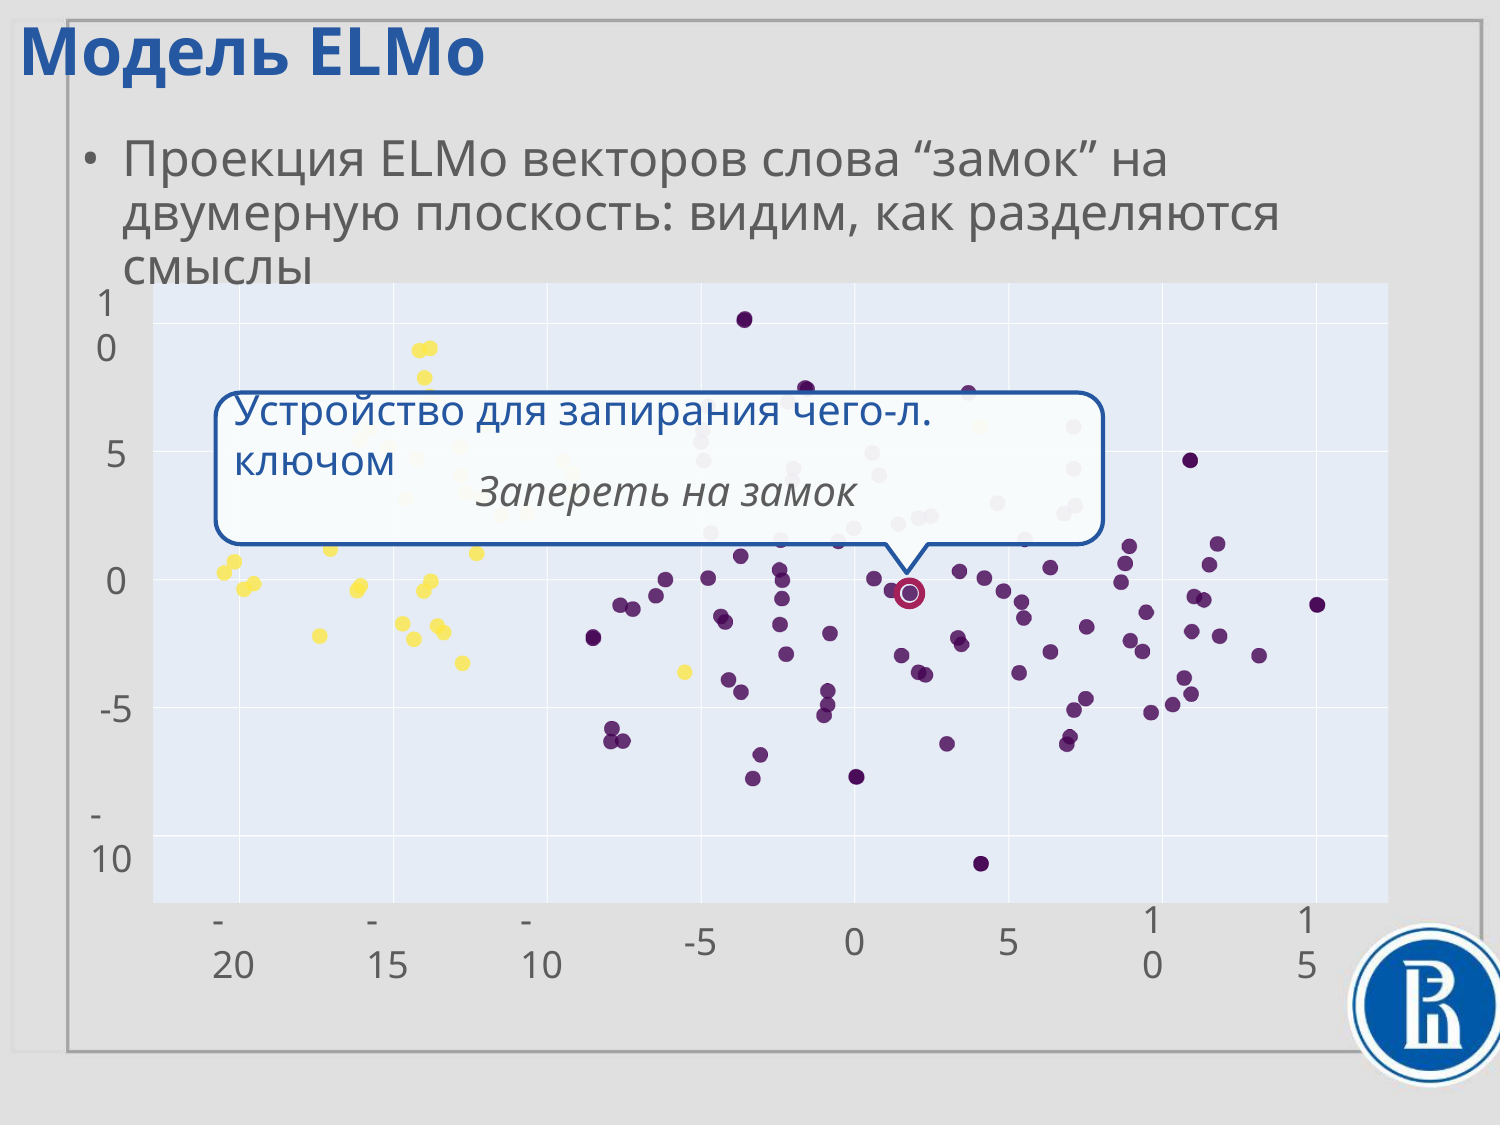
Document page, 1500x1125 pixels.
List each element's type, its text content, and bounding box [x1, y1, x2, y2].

text_box -15 [362, 911, 424, 990]
text_box -5 [680, 914, 722, 968]
text_box 0 [101, 553, 132, 607]
text_box -20 [208, 911, 270, 990]
text_box Модель ELMo [0, 0, 1497, 130]
picture [0, 0, 1500, 1125]
text_box -5 [95, 681, 138, 734]
text_box 0 [839, 914, 870, 968]
text_box Проекция ELMo векторов слова “замок” на двумерную плоскость: видим, как разделяются смыслы [77, 129, 1457, 299]
text_box 10 [1138, 911, 1188, 990]
text_box 5 [994, 914, 1024, 968]
text_box -10 [85, 786, 147, 885]
text_box -10 [516, 911, 578, 990]
text_box 5 [101, 425, 132, 479]
text_box 10 [91, 299, 142, 374]
text_box 15 [1292, 911, 1342, 990]
